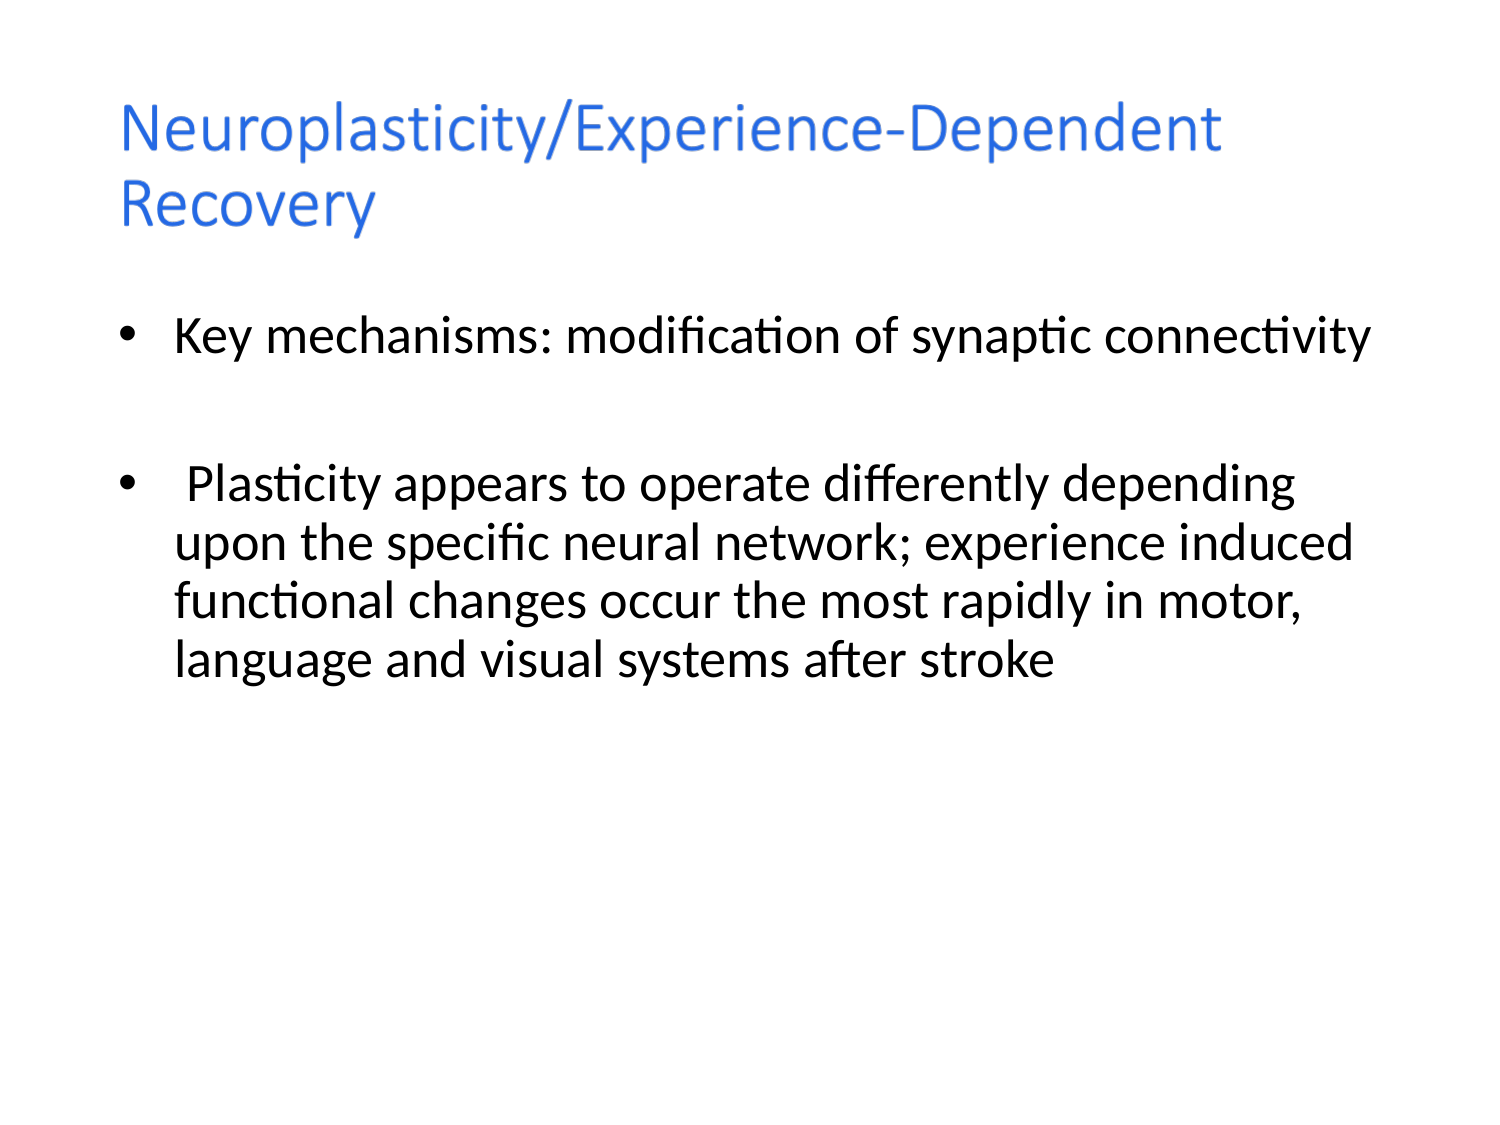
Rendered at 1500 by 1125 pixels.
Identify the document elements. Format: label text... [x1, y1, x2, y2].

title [74, 58, 1398, 286]
list Key mechanisms: modification of synaptic connectivity Plasticity appears to operate differently depending upon the specific neural network; experience induced functional changes occur the most rapidly in motor, language and visual systems after stroke [103, 299, 1397, 1014]
